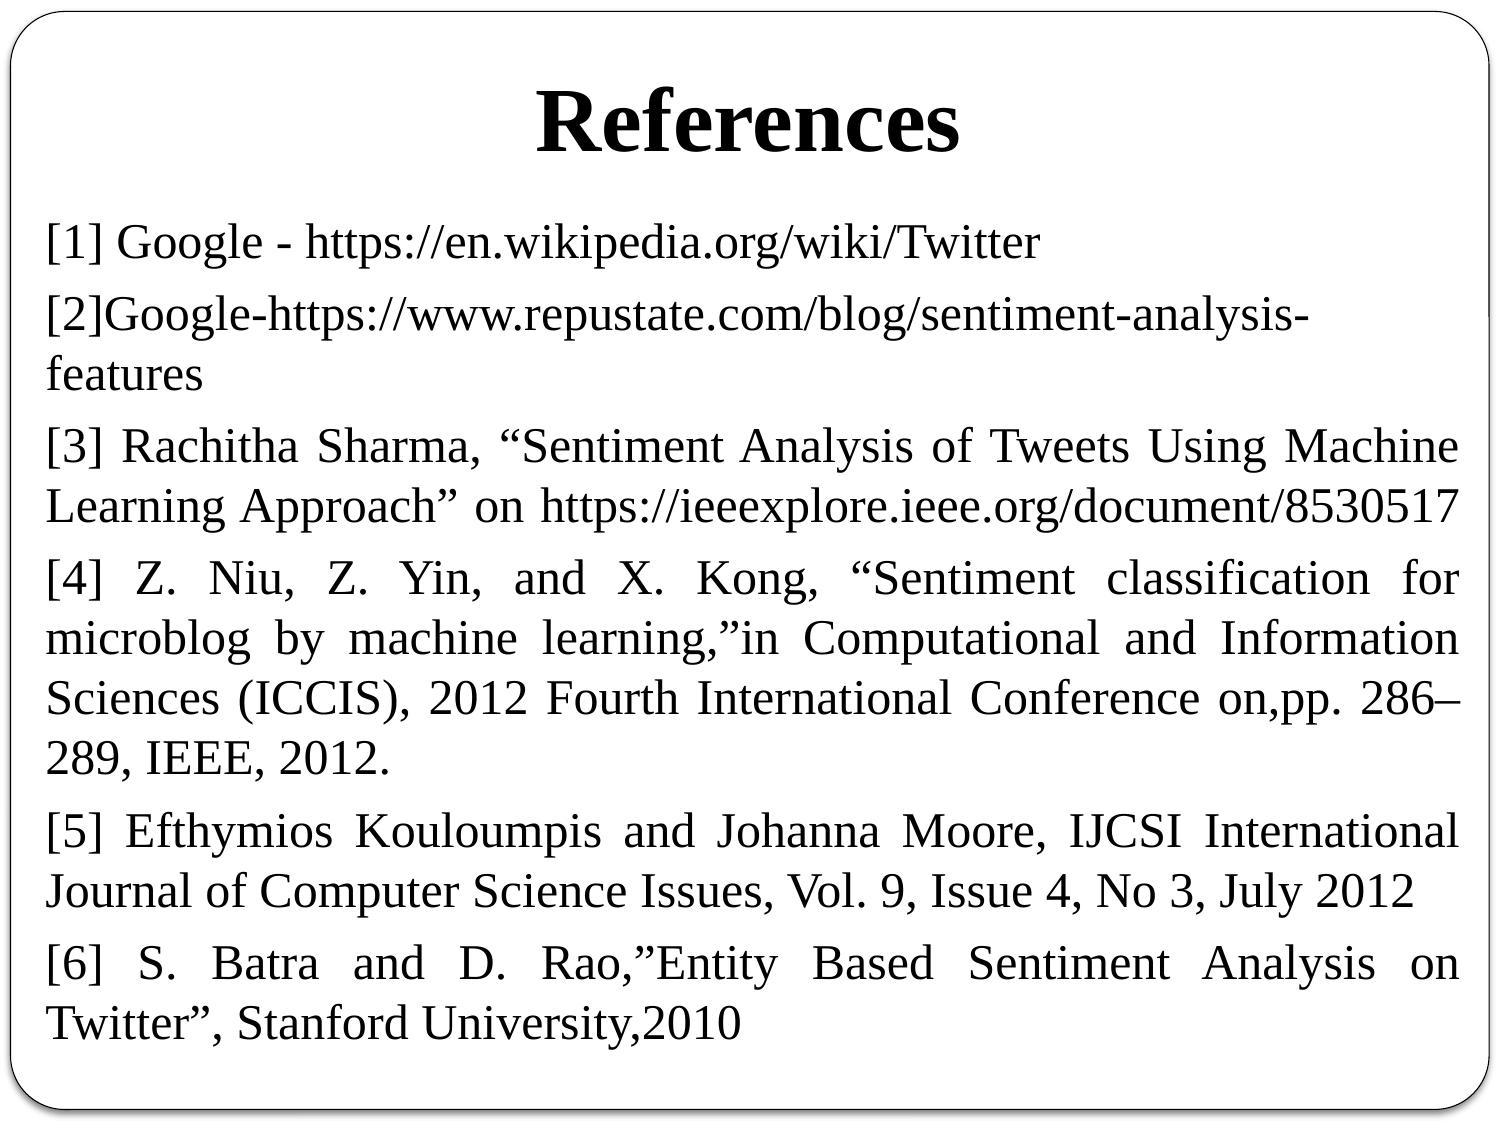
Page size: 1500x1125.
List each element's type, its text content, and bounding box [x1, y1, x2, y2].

list [1] Google - https://en.wikipedia.org/wiki/Twitter [2]Google-https://www.repustate.com/blog/sentiment-analysis-features [3] Rachitha Sharma, “Sentiment Analysis of Tweets Using Machine Learning Approach” on https://ieeexplore.ieee.org/document/8530517 [4] Z. Niu, Z. Yin, and X. Kong, “Sentiment classification for microblog by machine learning,”in Computational and Information Sciences (ICCIS), 2012 Fourth International Conference on,pp. 286–289, IEEE, 2012. [5] Efthymios Kouloumpis and Johanna Moore, IJCSI International Journal of Computer Science Issues, Vol. 9, Issue 4, No 3, July 2012 [6] S. Batra and D. Rao,”Entity Based Sentiment Analysis on Twitter”, Stanford University,2010 [30, 201, 1476, 1086]
title References [111, 45, 1387, 186]
